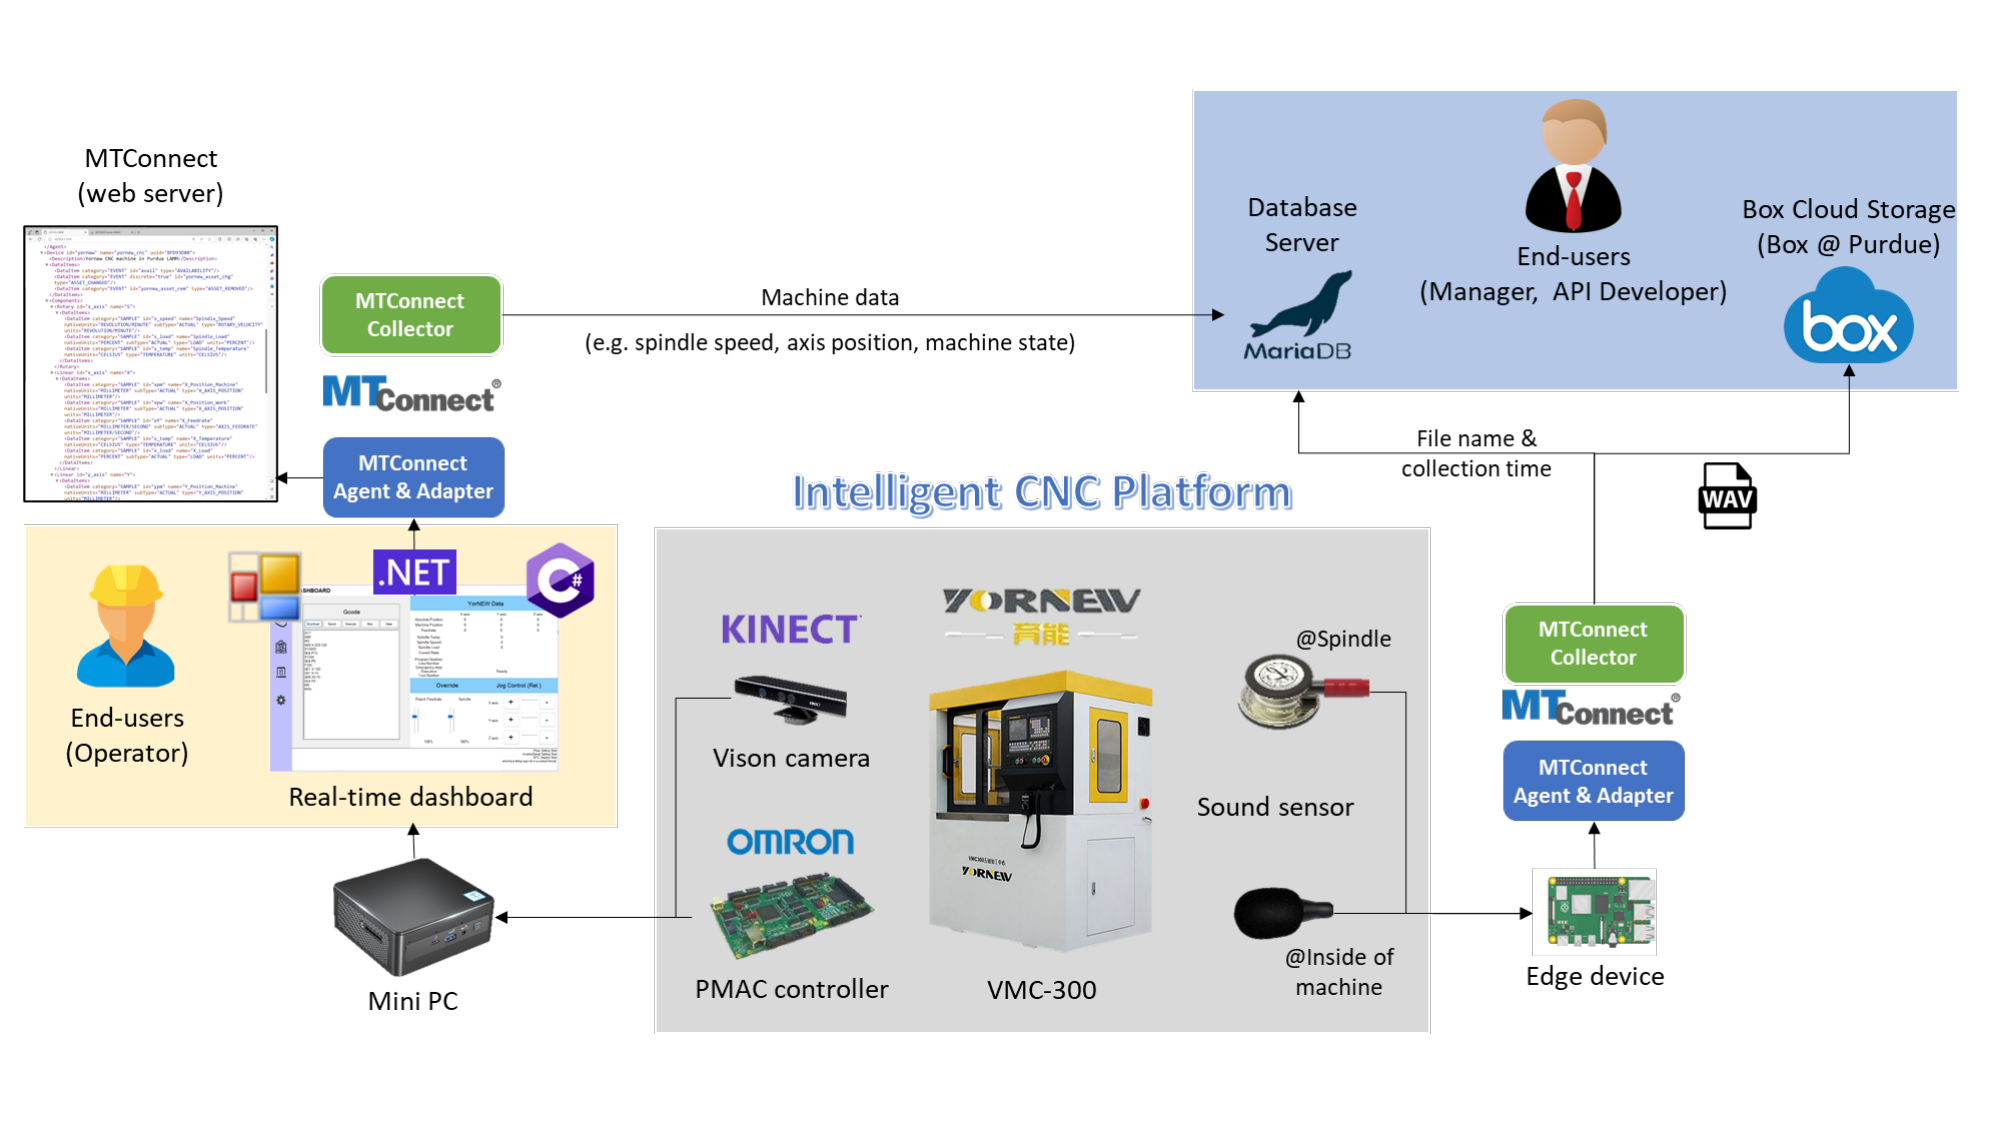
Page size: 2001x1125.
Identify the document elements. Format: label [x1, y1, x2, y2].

picture [23, 88, 1977, 1036]
